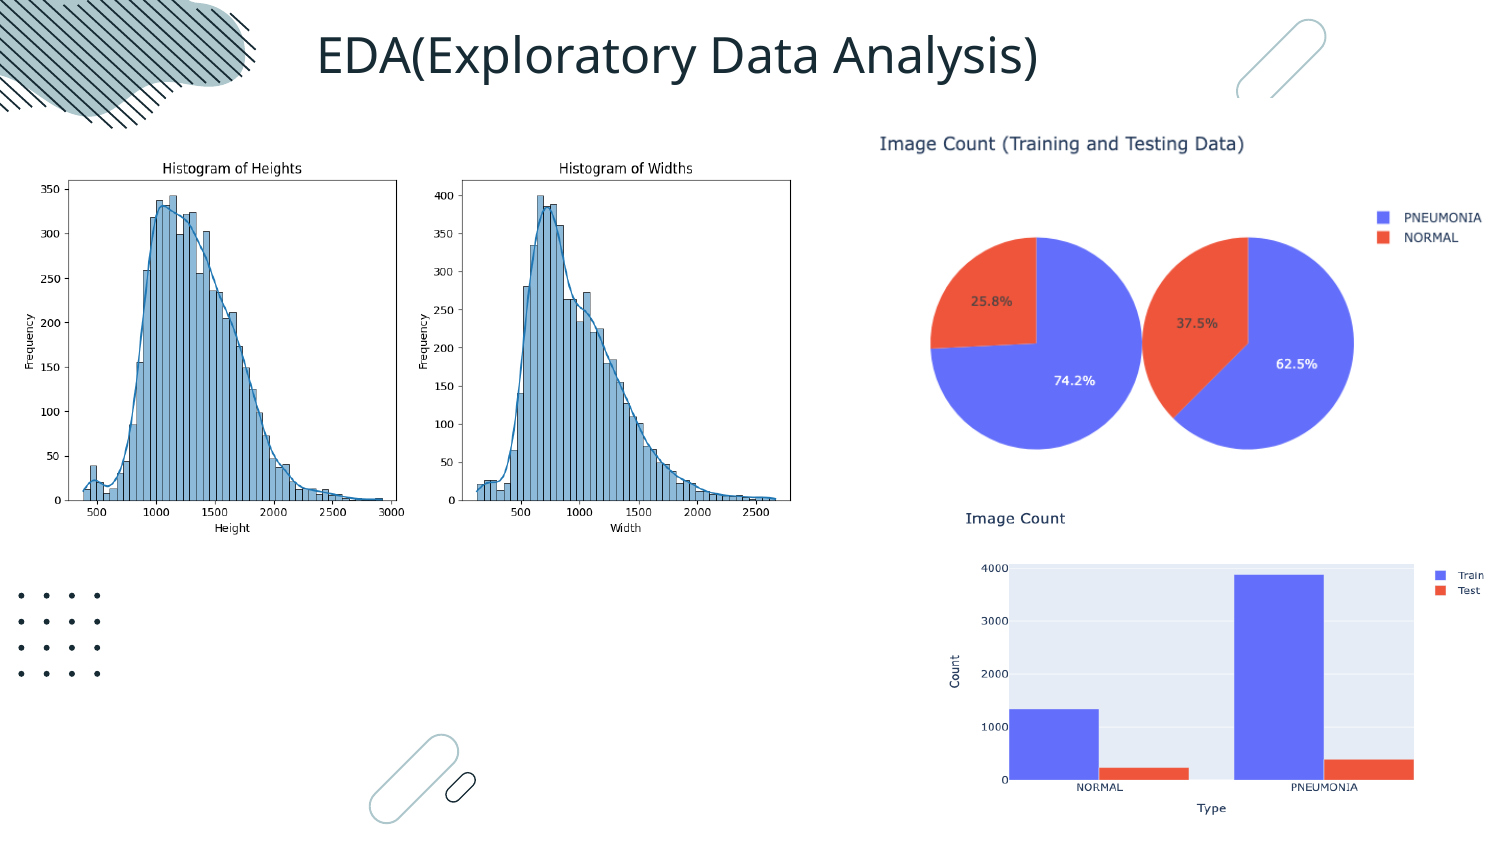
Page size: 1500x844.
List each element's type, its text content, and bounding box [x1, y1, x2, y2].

title EDA(Exploratory Data Analysis) [237, 0, 1119, 99]
picture [847, 98, 1500, 844]
picture [15, 154, 797, 542]
